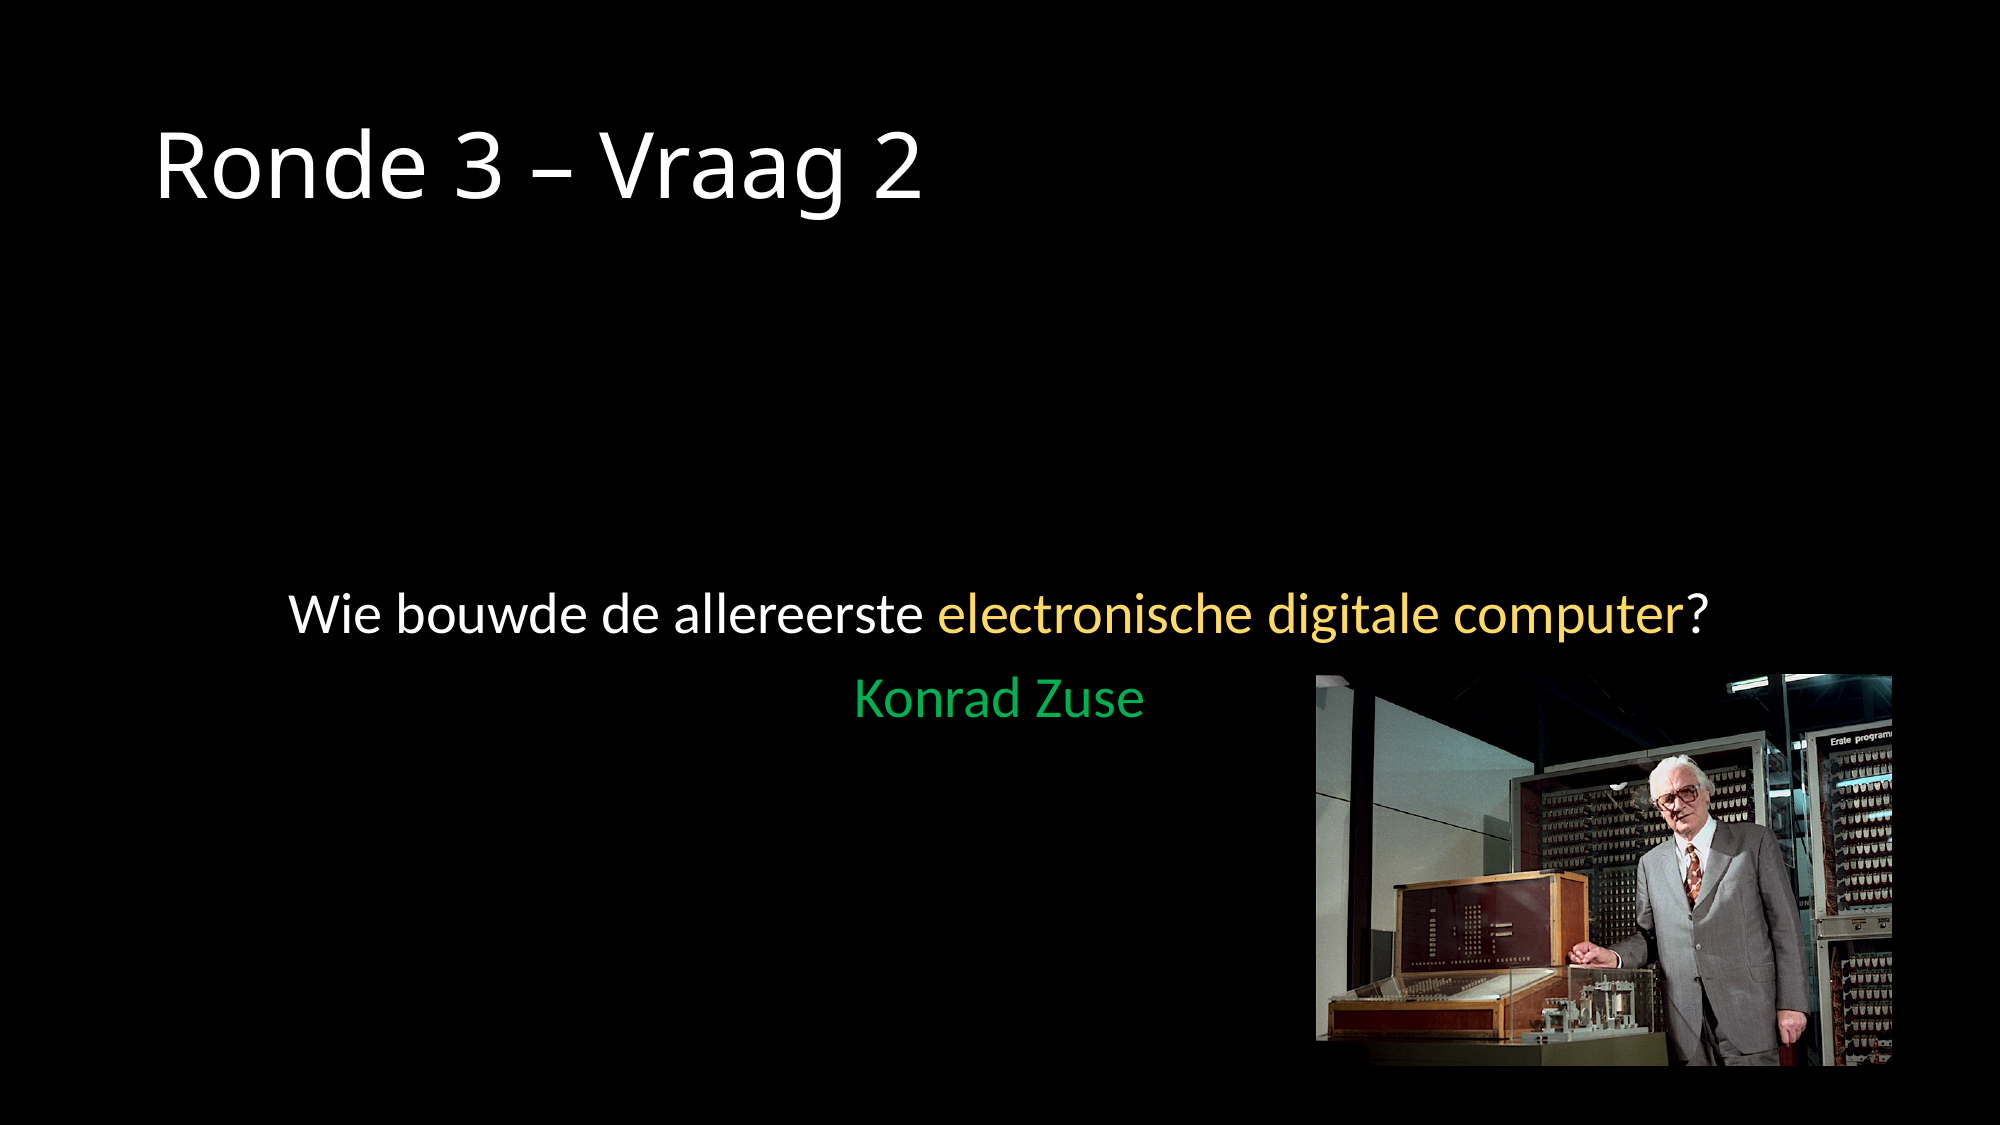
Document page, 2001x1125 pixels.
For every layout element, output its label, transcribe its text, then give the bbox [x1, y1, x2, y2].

title Ronde 3 – Vraag 2 [137, 59, 1863, 278]
picture [1316, 674, 1892, 1066]
list Wie bouwde de allereerste electronische digitale computer? Konrad Zuse [137, 299, 1863, 1014]
